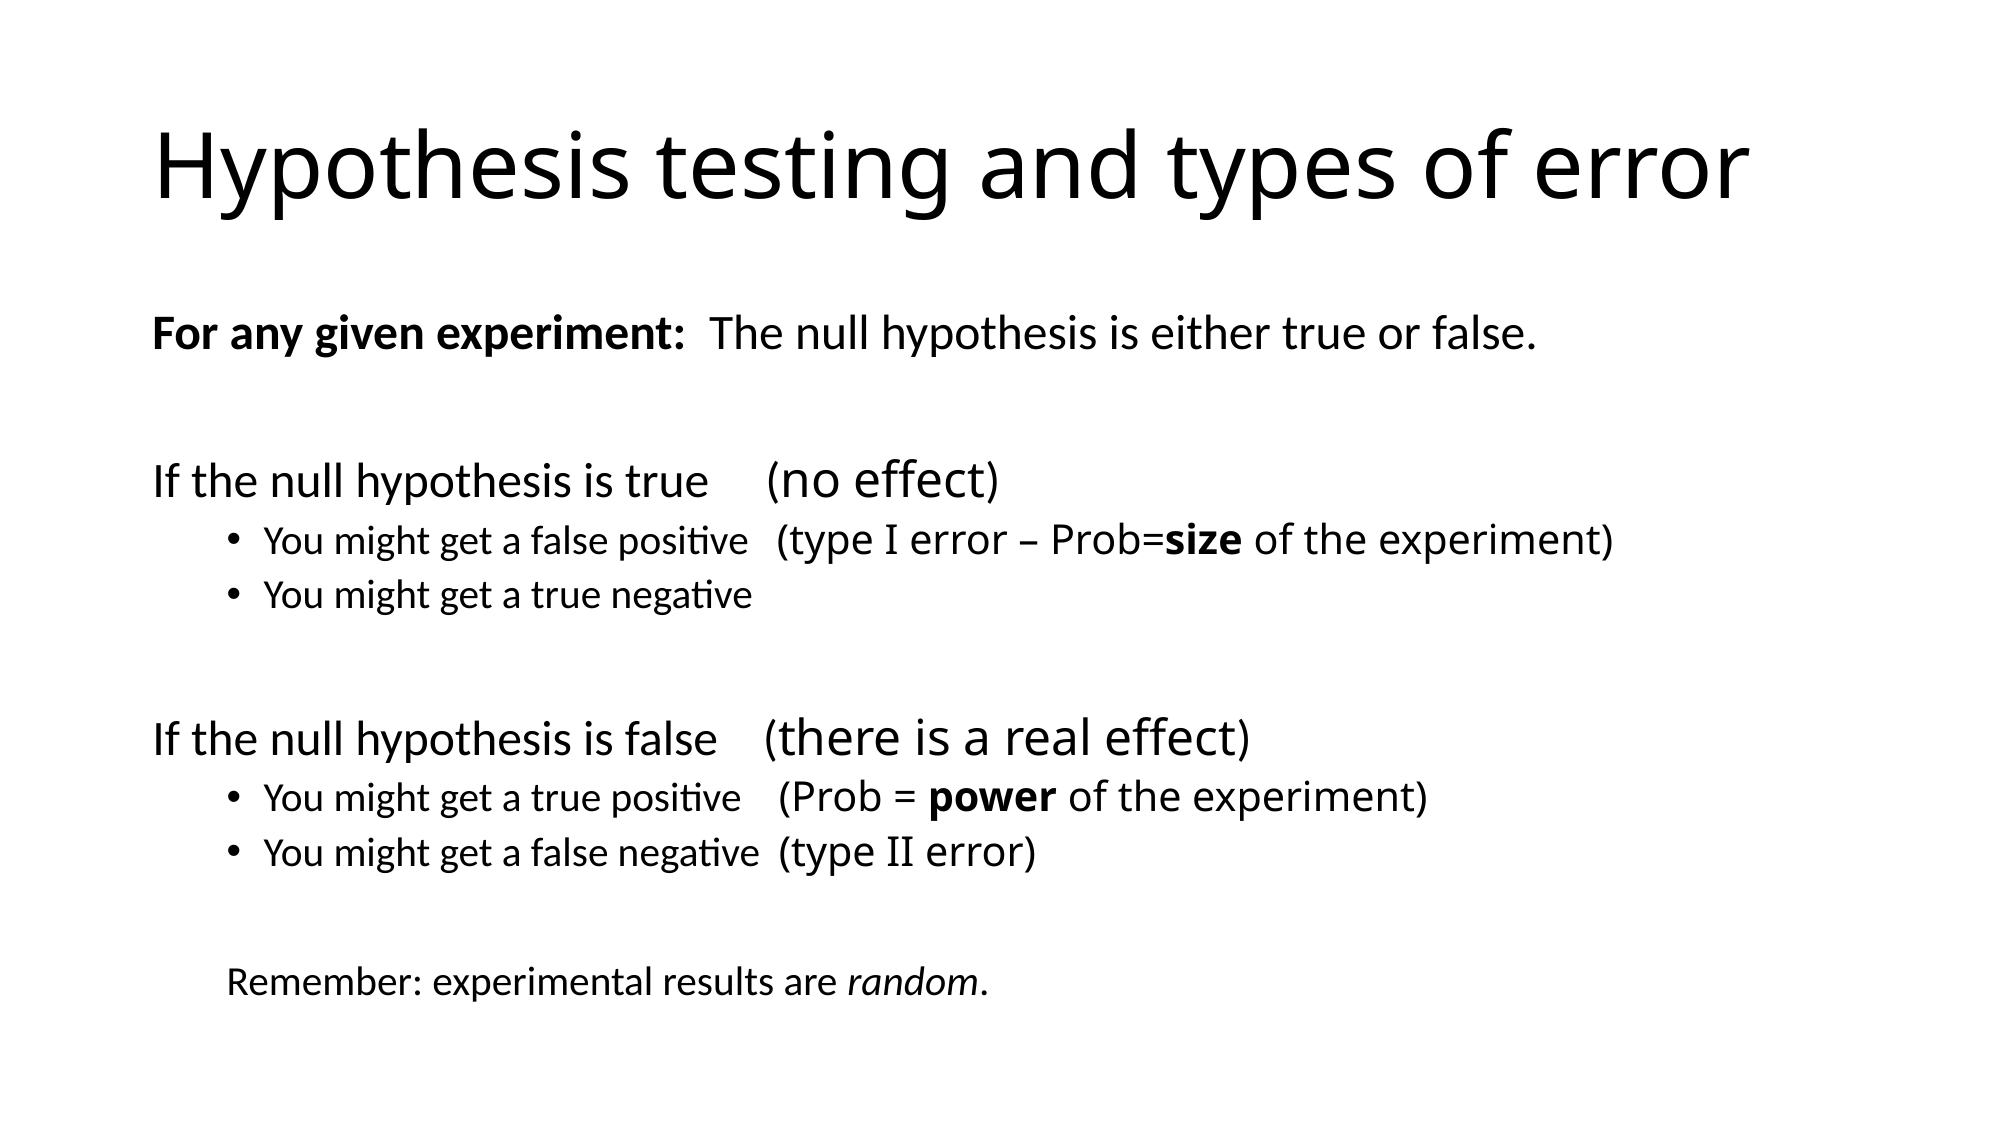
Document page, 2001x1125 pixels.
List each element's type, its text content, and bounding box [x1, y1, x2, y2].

title Hypothesis testing and types of error [137, 59, 1863, 278]
list For any given experiment: The null hypothesis is either true or false. If the null hypothesis is true (no effect) You might get a false positive (type I error – Prob=size of the experiment) You might get a true negative If the null hypothesis is false (there is a real effect) You might get a true positive (Prob = power of the experiment) You might get a false negative (type II error) Remember: experimental results are random. [137, 299, 1863, 1014]
